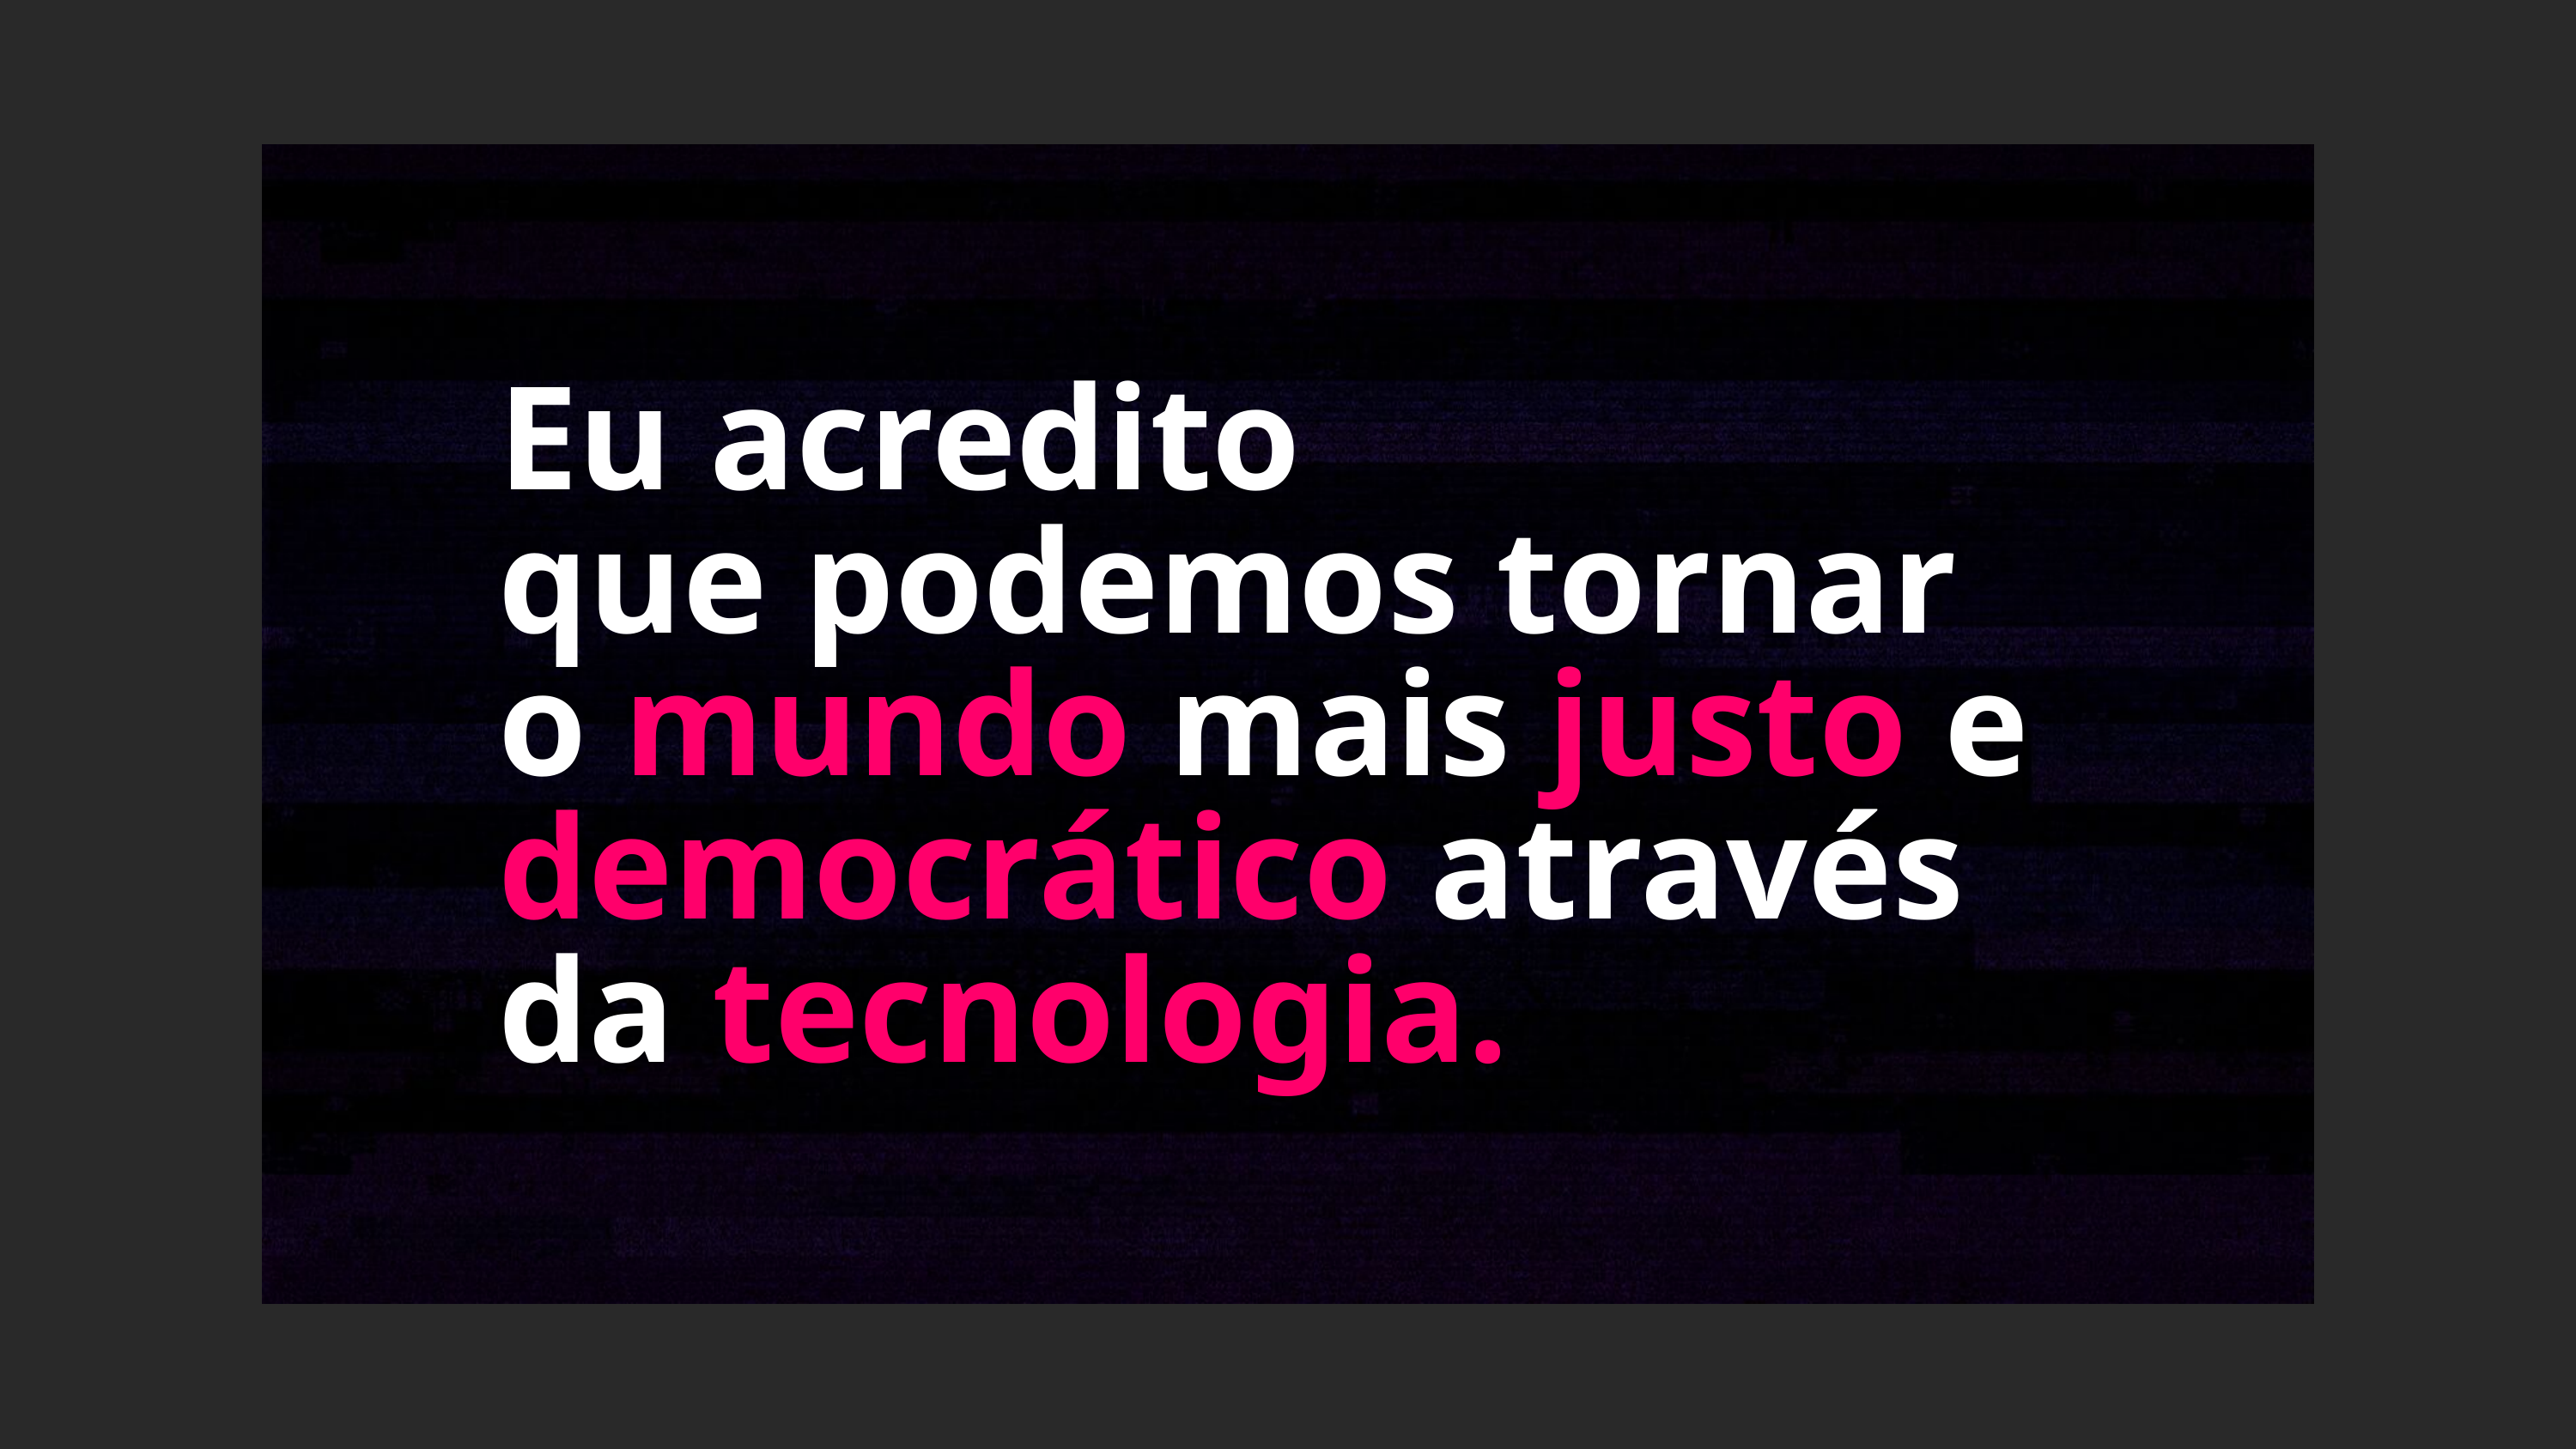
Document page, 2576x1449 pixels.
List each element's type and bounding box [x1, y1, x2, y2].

picture [262, 144, 2314, 1304]
